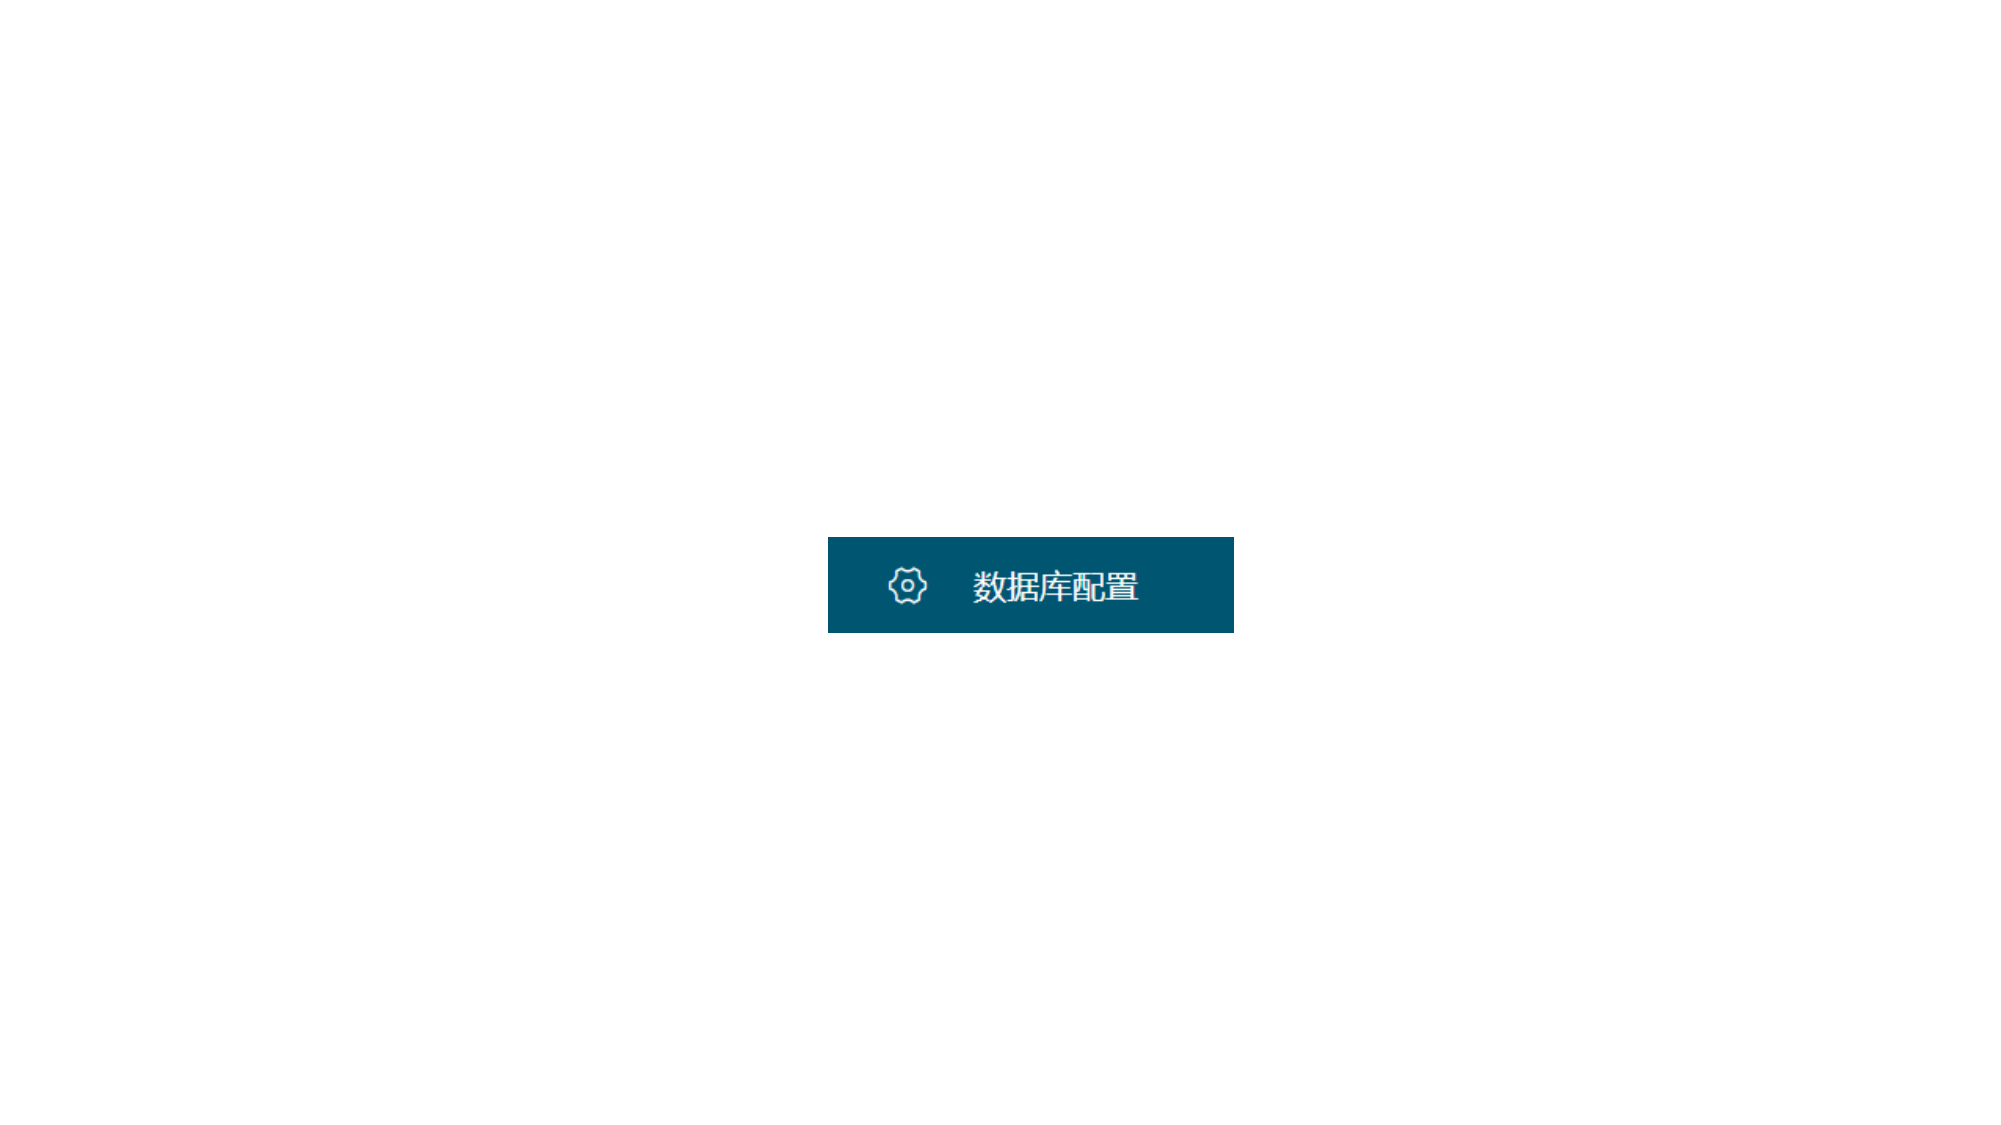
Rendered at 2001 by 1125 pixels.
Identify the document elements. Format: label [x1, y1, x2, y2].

picture [1040, 570, 1138, 601]
picture [974, 572, 1039, 603]
picture [888, 567, 928, 604]
